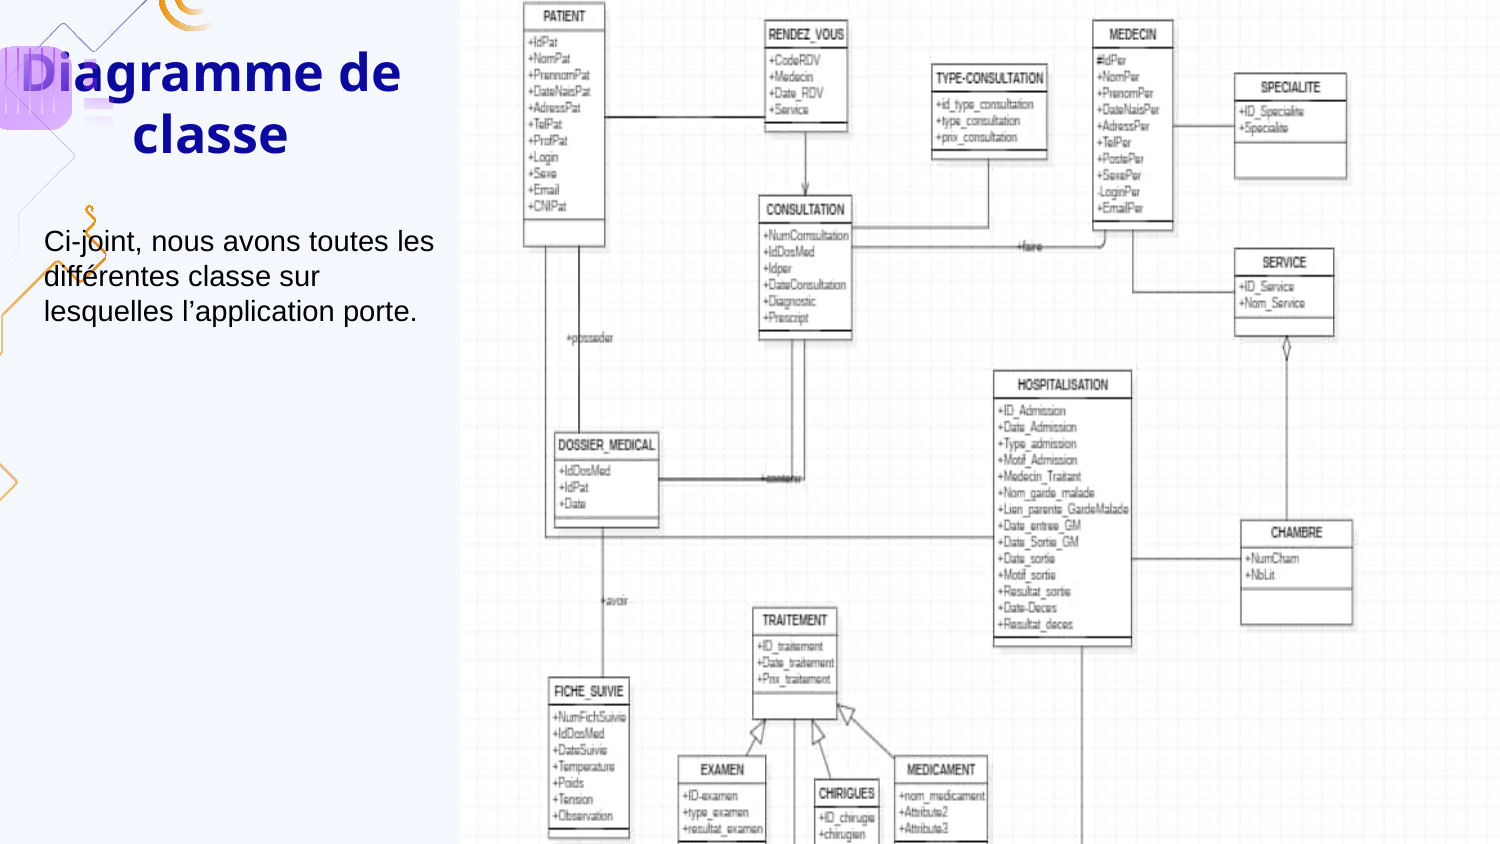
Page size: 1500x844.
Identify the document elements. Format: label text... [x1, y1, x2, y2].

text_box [0, 0, 231, 694]
title Diagramme de classe [236, 24, 425, 206]
text_box Ci-joint, nous avons toutes les différentes classe sur lesquelles l’application porte. [29, 207, 434, 843]
picture [439, 0, 1500, 844]
